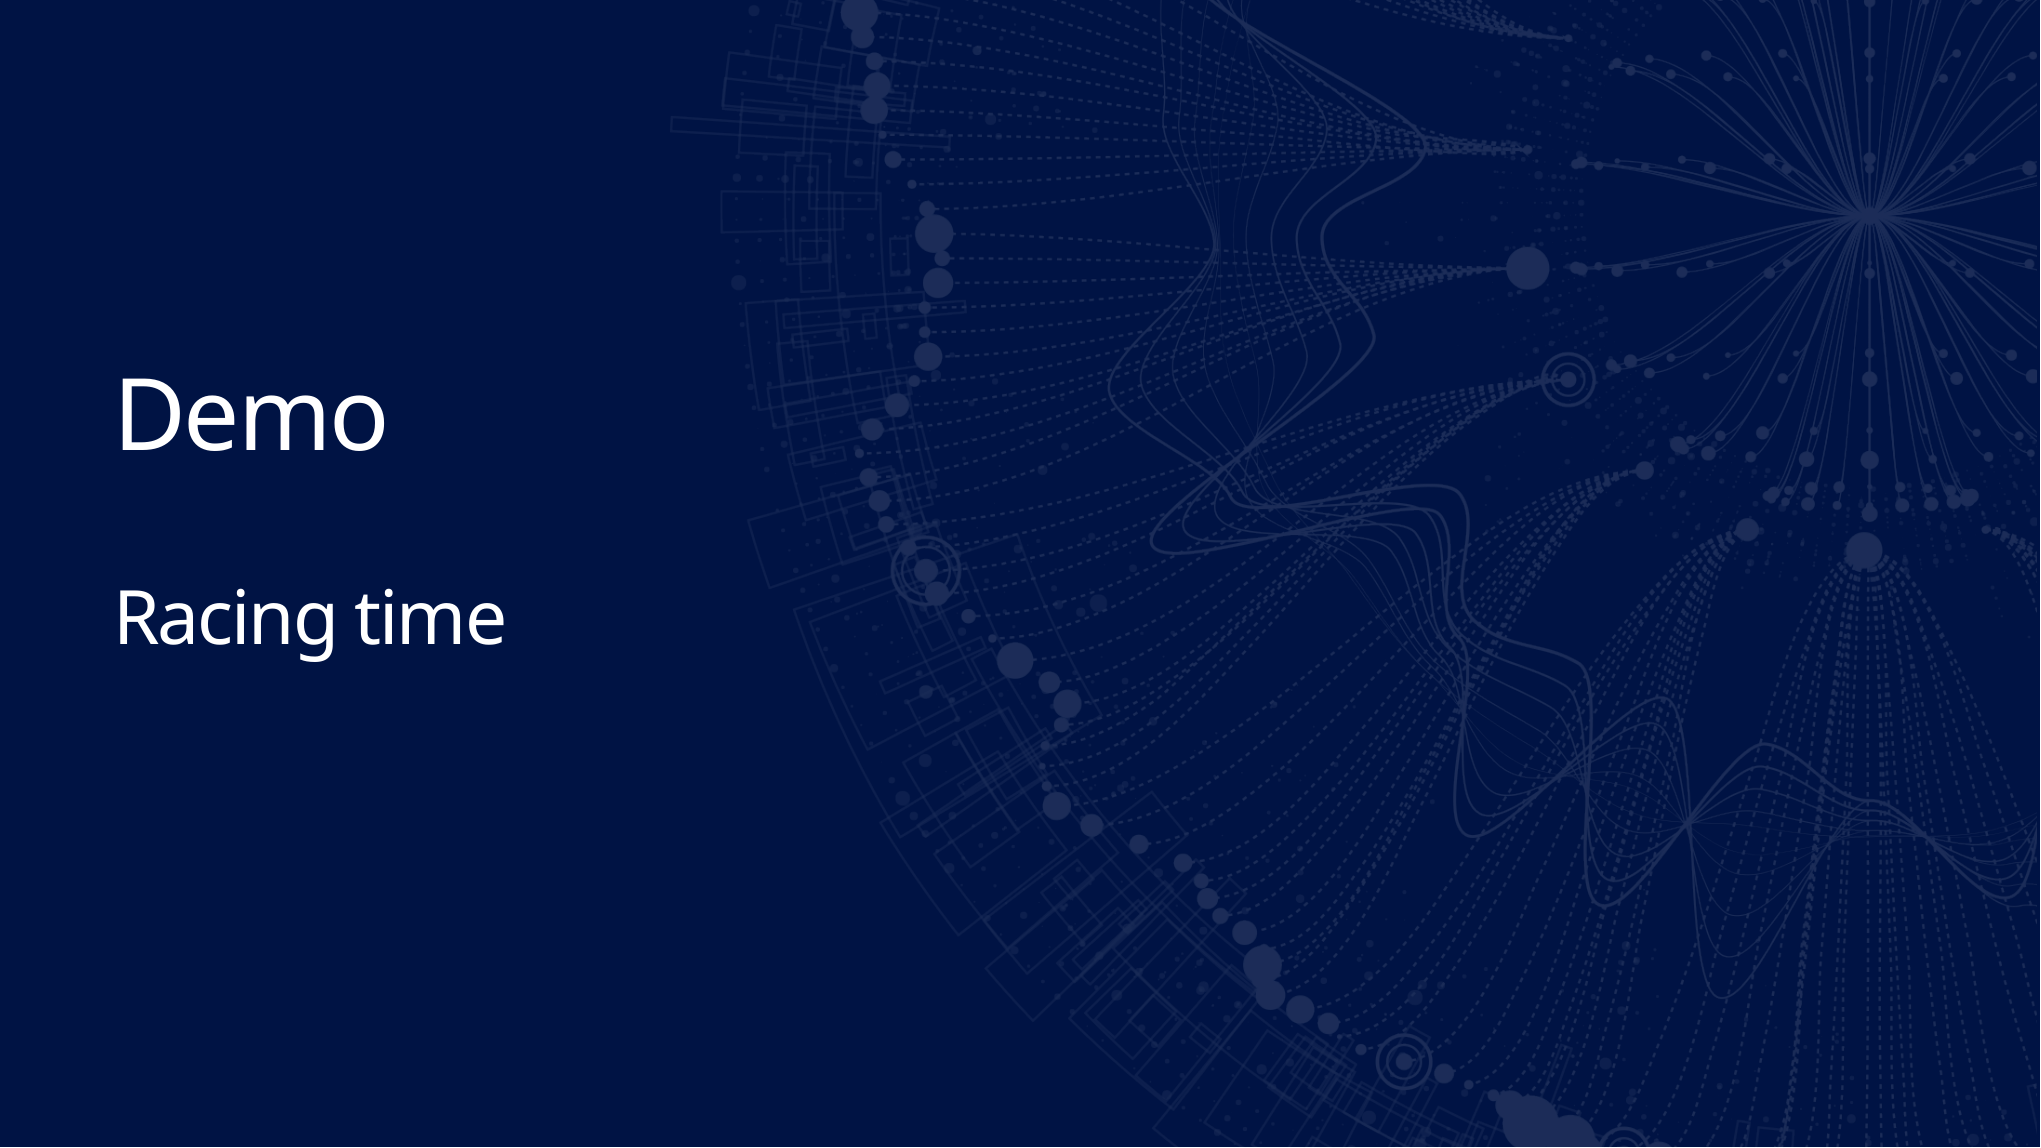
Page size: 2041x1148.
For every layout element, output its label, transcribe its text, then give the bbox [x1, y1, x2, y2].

title Demo Racing time [89, 348, 1971, 679]
